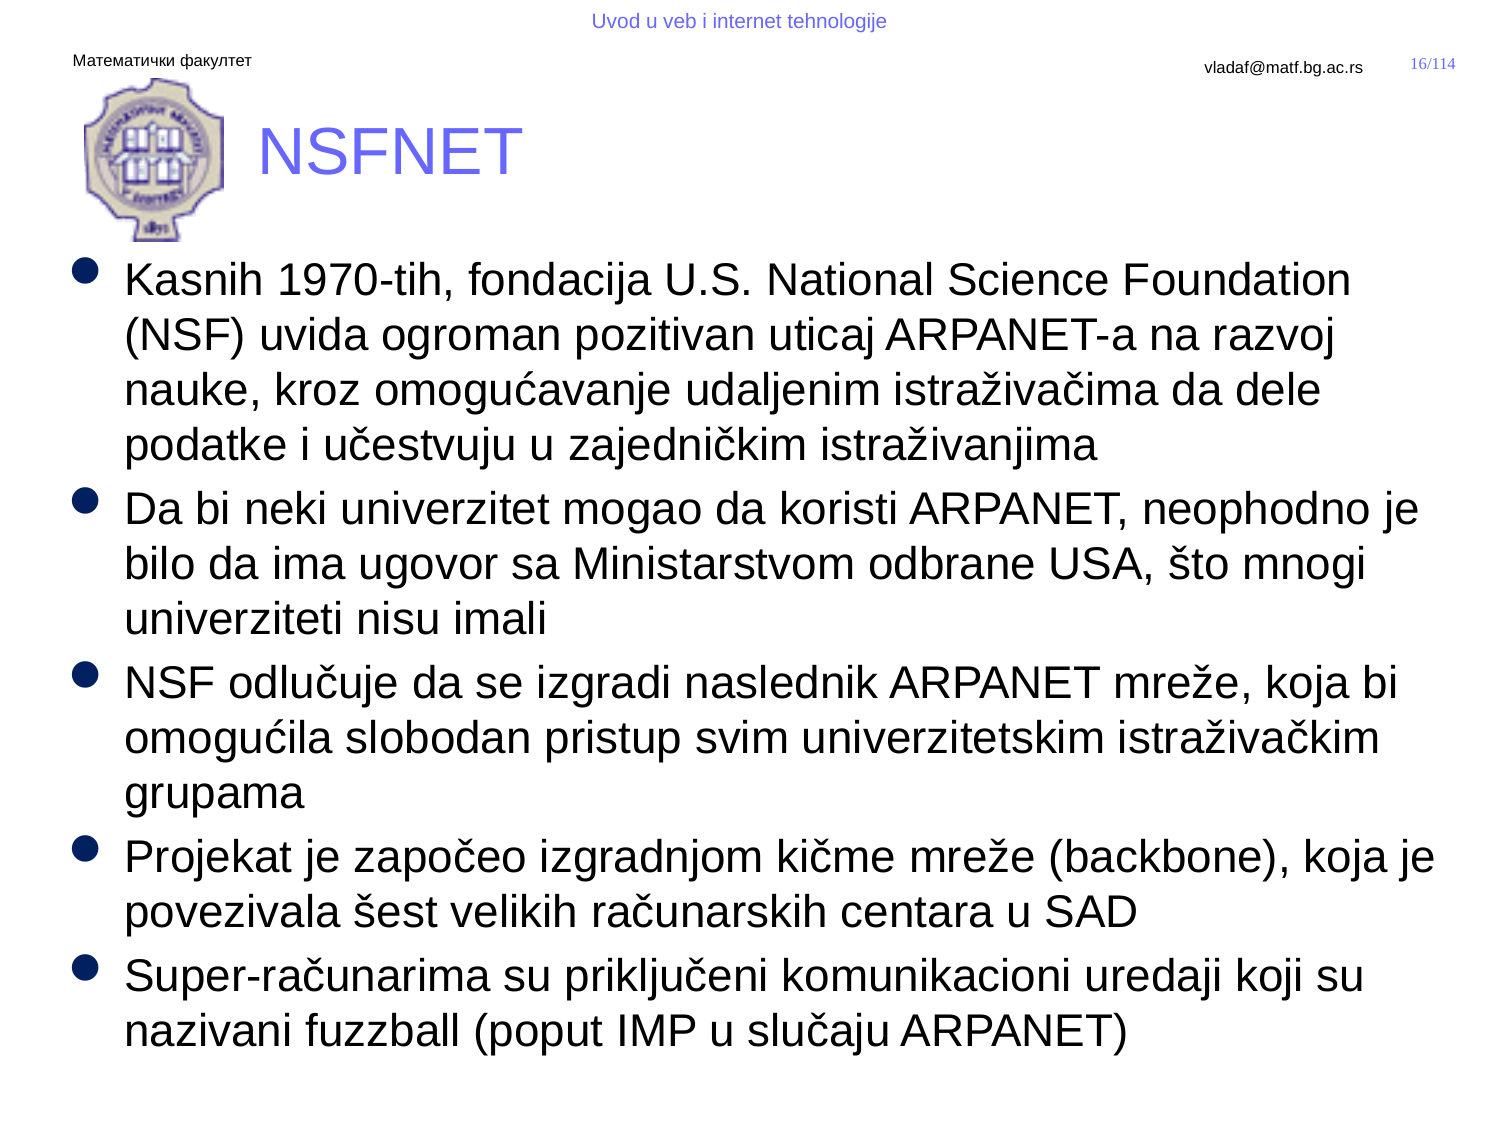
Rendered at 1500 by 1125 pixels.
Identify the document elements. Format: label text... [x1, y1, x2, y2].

list Kasnih 1970-tih, fondacija U.S. National Science Foundation (NSF) uvida ogroman pozitivan uticaj ARPANET-a na razvoj nauke, kroz omogućavanje udaljenim istraživačima da dele podatke i učestvuju u zajedničkim istraživanjima Da bi neki univerzitet mogao da koristi ARPANET, neophodno je bilo da ima ugovor sa Ministarstvom odbrane USA, što mnogi univerziteti nisu imali NSF odlučuje da se izgradi naslednik ARPANET mreže, koja bi omogućila slobodan pristup svim univerzitetskim istraživačkim grupama Projekat je započeo izgradnjom kičme mreže (backbone), koja je povezivala šest velikih računarskih centara u SAD Super-računarima su priključeni komunikacioni uredaji koji su nazivani fuzzball (poput IMP u slučaju ARPANET) [53, 242, 1483, 598]
picture [84, 78, 224, 242]
title NSFNET [242, 54, 1388, 242]
